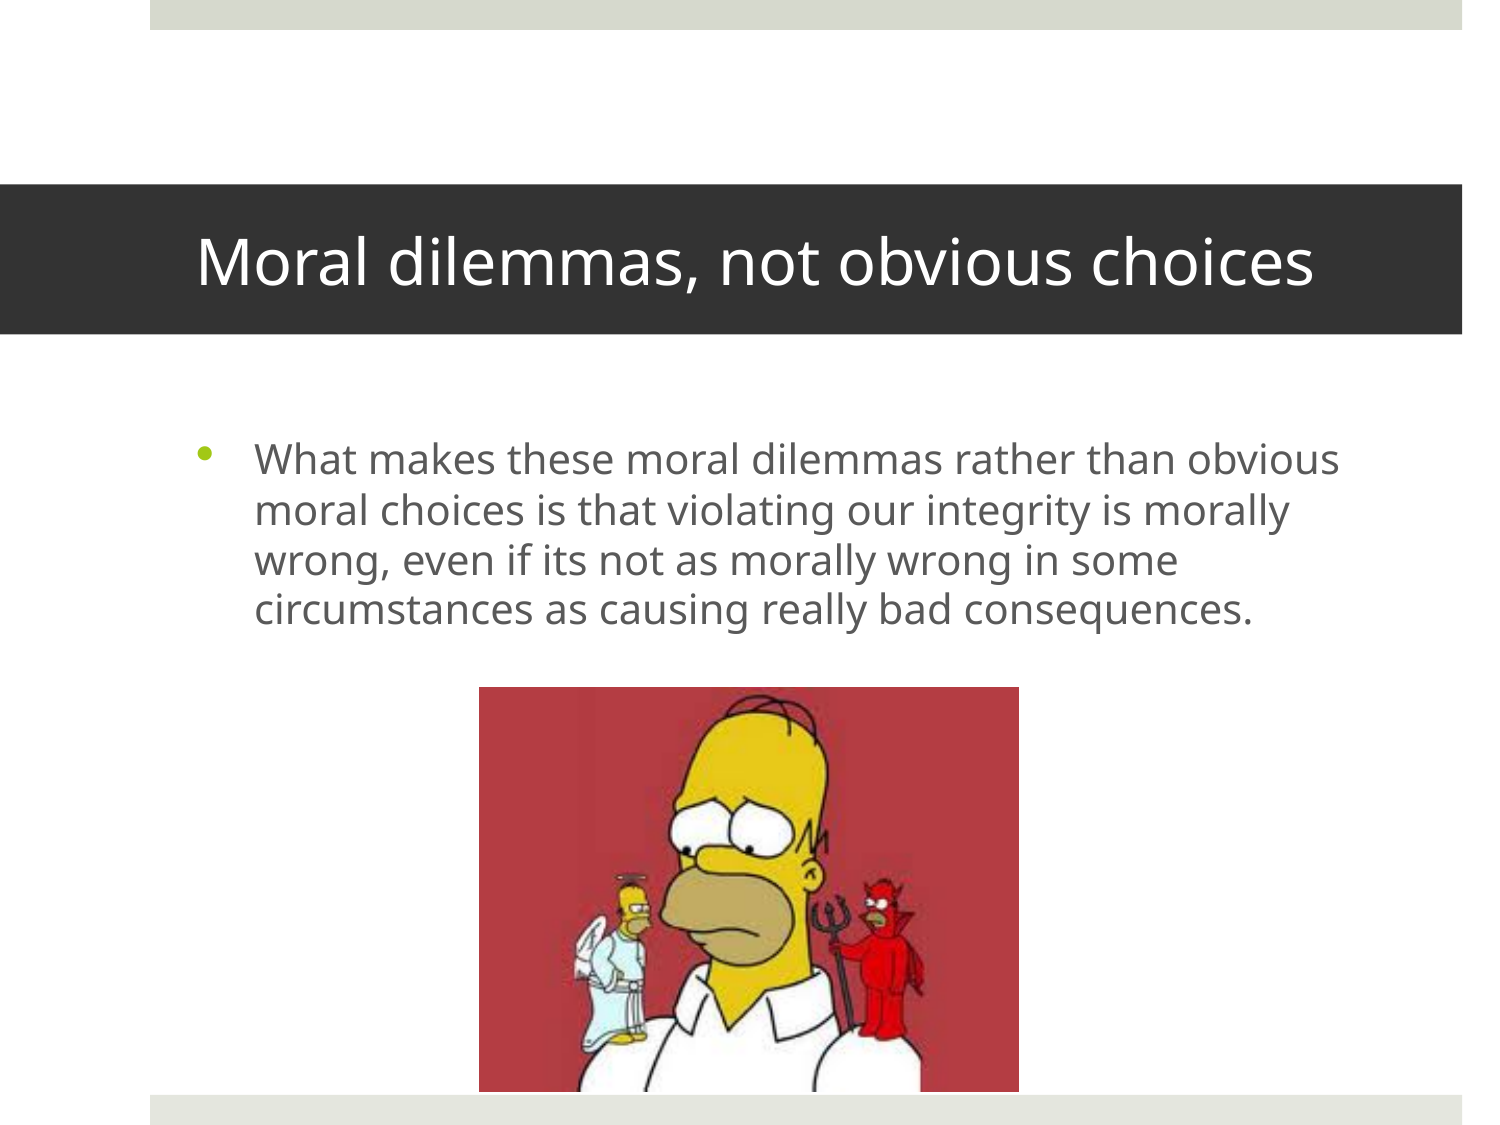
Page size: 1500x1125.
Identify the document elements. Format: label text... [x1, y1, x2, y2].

picture [478, 686, 1020, 1093]
list What makes these moral dilemmas rather than obvious moral choices is that violating our integrity is morally wrong, even if its not as morally wrong in some circumstances as causing really bad consequences. [182, 425, 1432, 1028]
title Moral dilemmas, not obvious choices [0, 184, 1463, 335]
